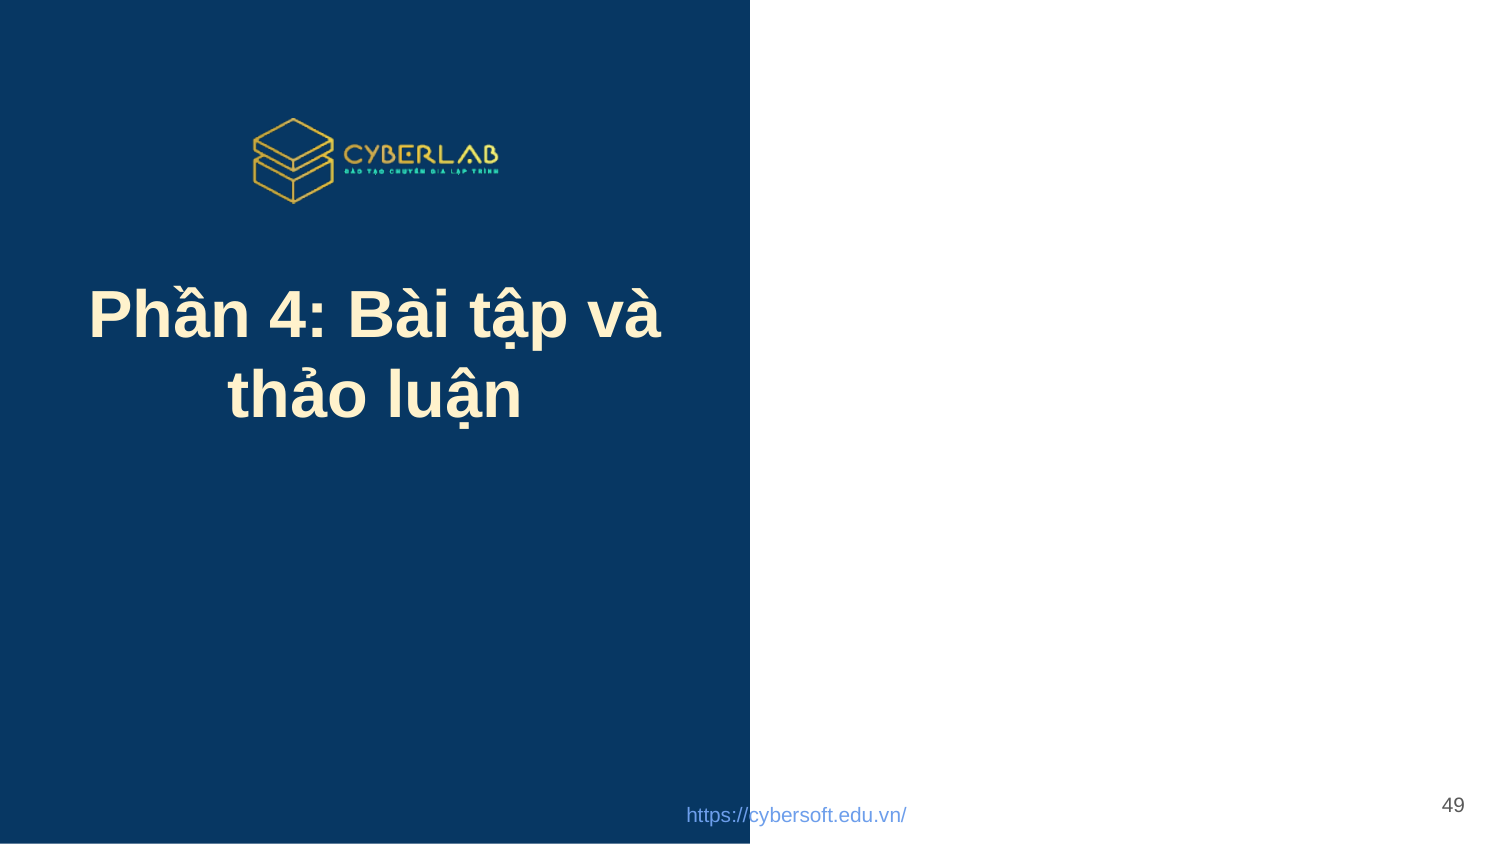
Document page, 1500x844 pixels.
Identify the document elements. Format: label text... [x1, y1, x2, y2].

slide_number 49 [1389, 782, 1480, 830]
picture [239, 118, 511, 202]
title Phần 4: Bài tập và thảo luận [43, 202, 708, 446]
